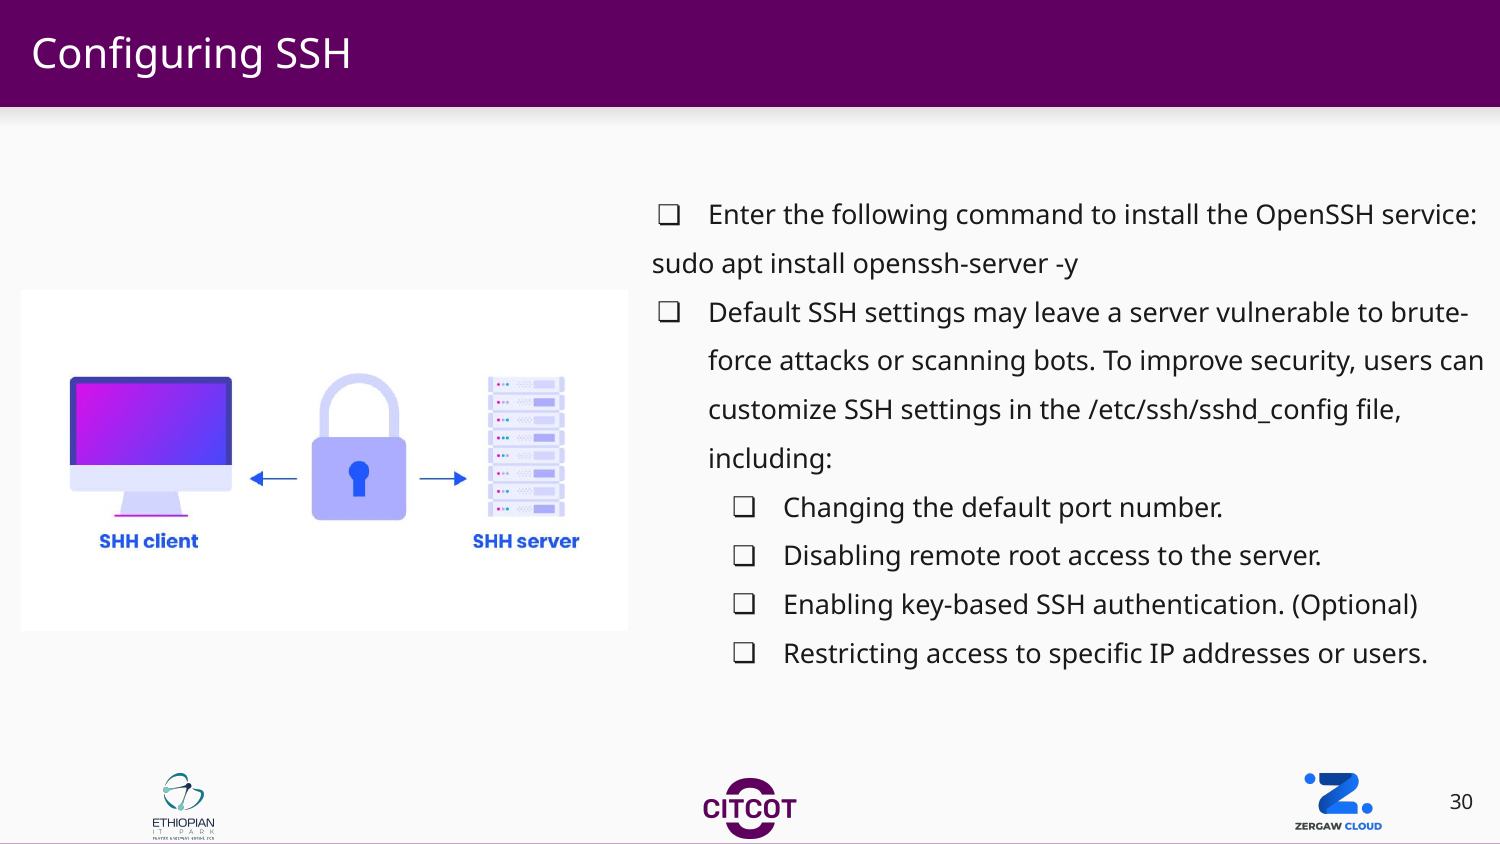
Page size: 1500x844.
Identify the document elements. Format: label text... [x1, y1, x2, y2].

list Enter the following command to install the OpenSSH service: sudo apt install openssh-server -y Default SSH settings may leave a server vulnerable to brute-force attacks or scanning bots. To improve security, users can customize SSH settings in the /etc/ssh/sshd_config file, including: Changing the default port number. Disabling remote root access to the server. Enabling key-based SSH authentication. (Optional) Restricting access to specific IP addresses or users. [618, 134, 1500, 765]
slide_number ‹#› [1398, 770, 1489, 835]
title Configuring SSH [16, 2, 1464, 102]
picture [153, 773, 214, 840]
picture [20, 290, 628, 631]
picture [701, 778, 799, 839]
picture [1295, 770, 1382, 835]
